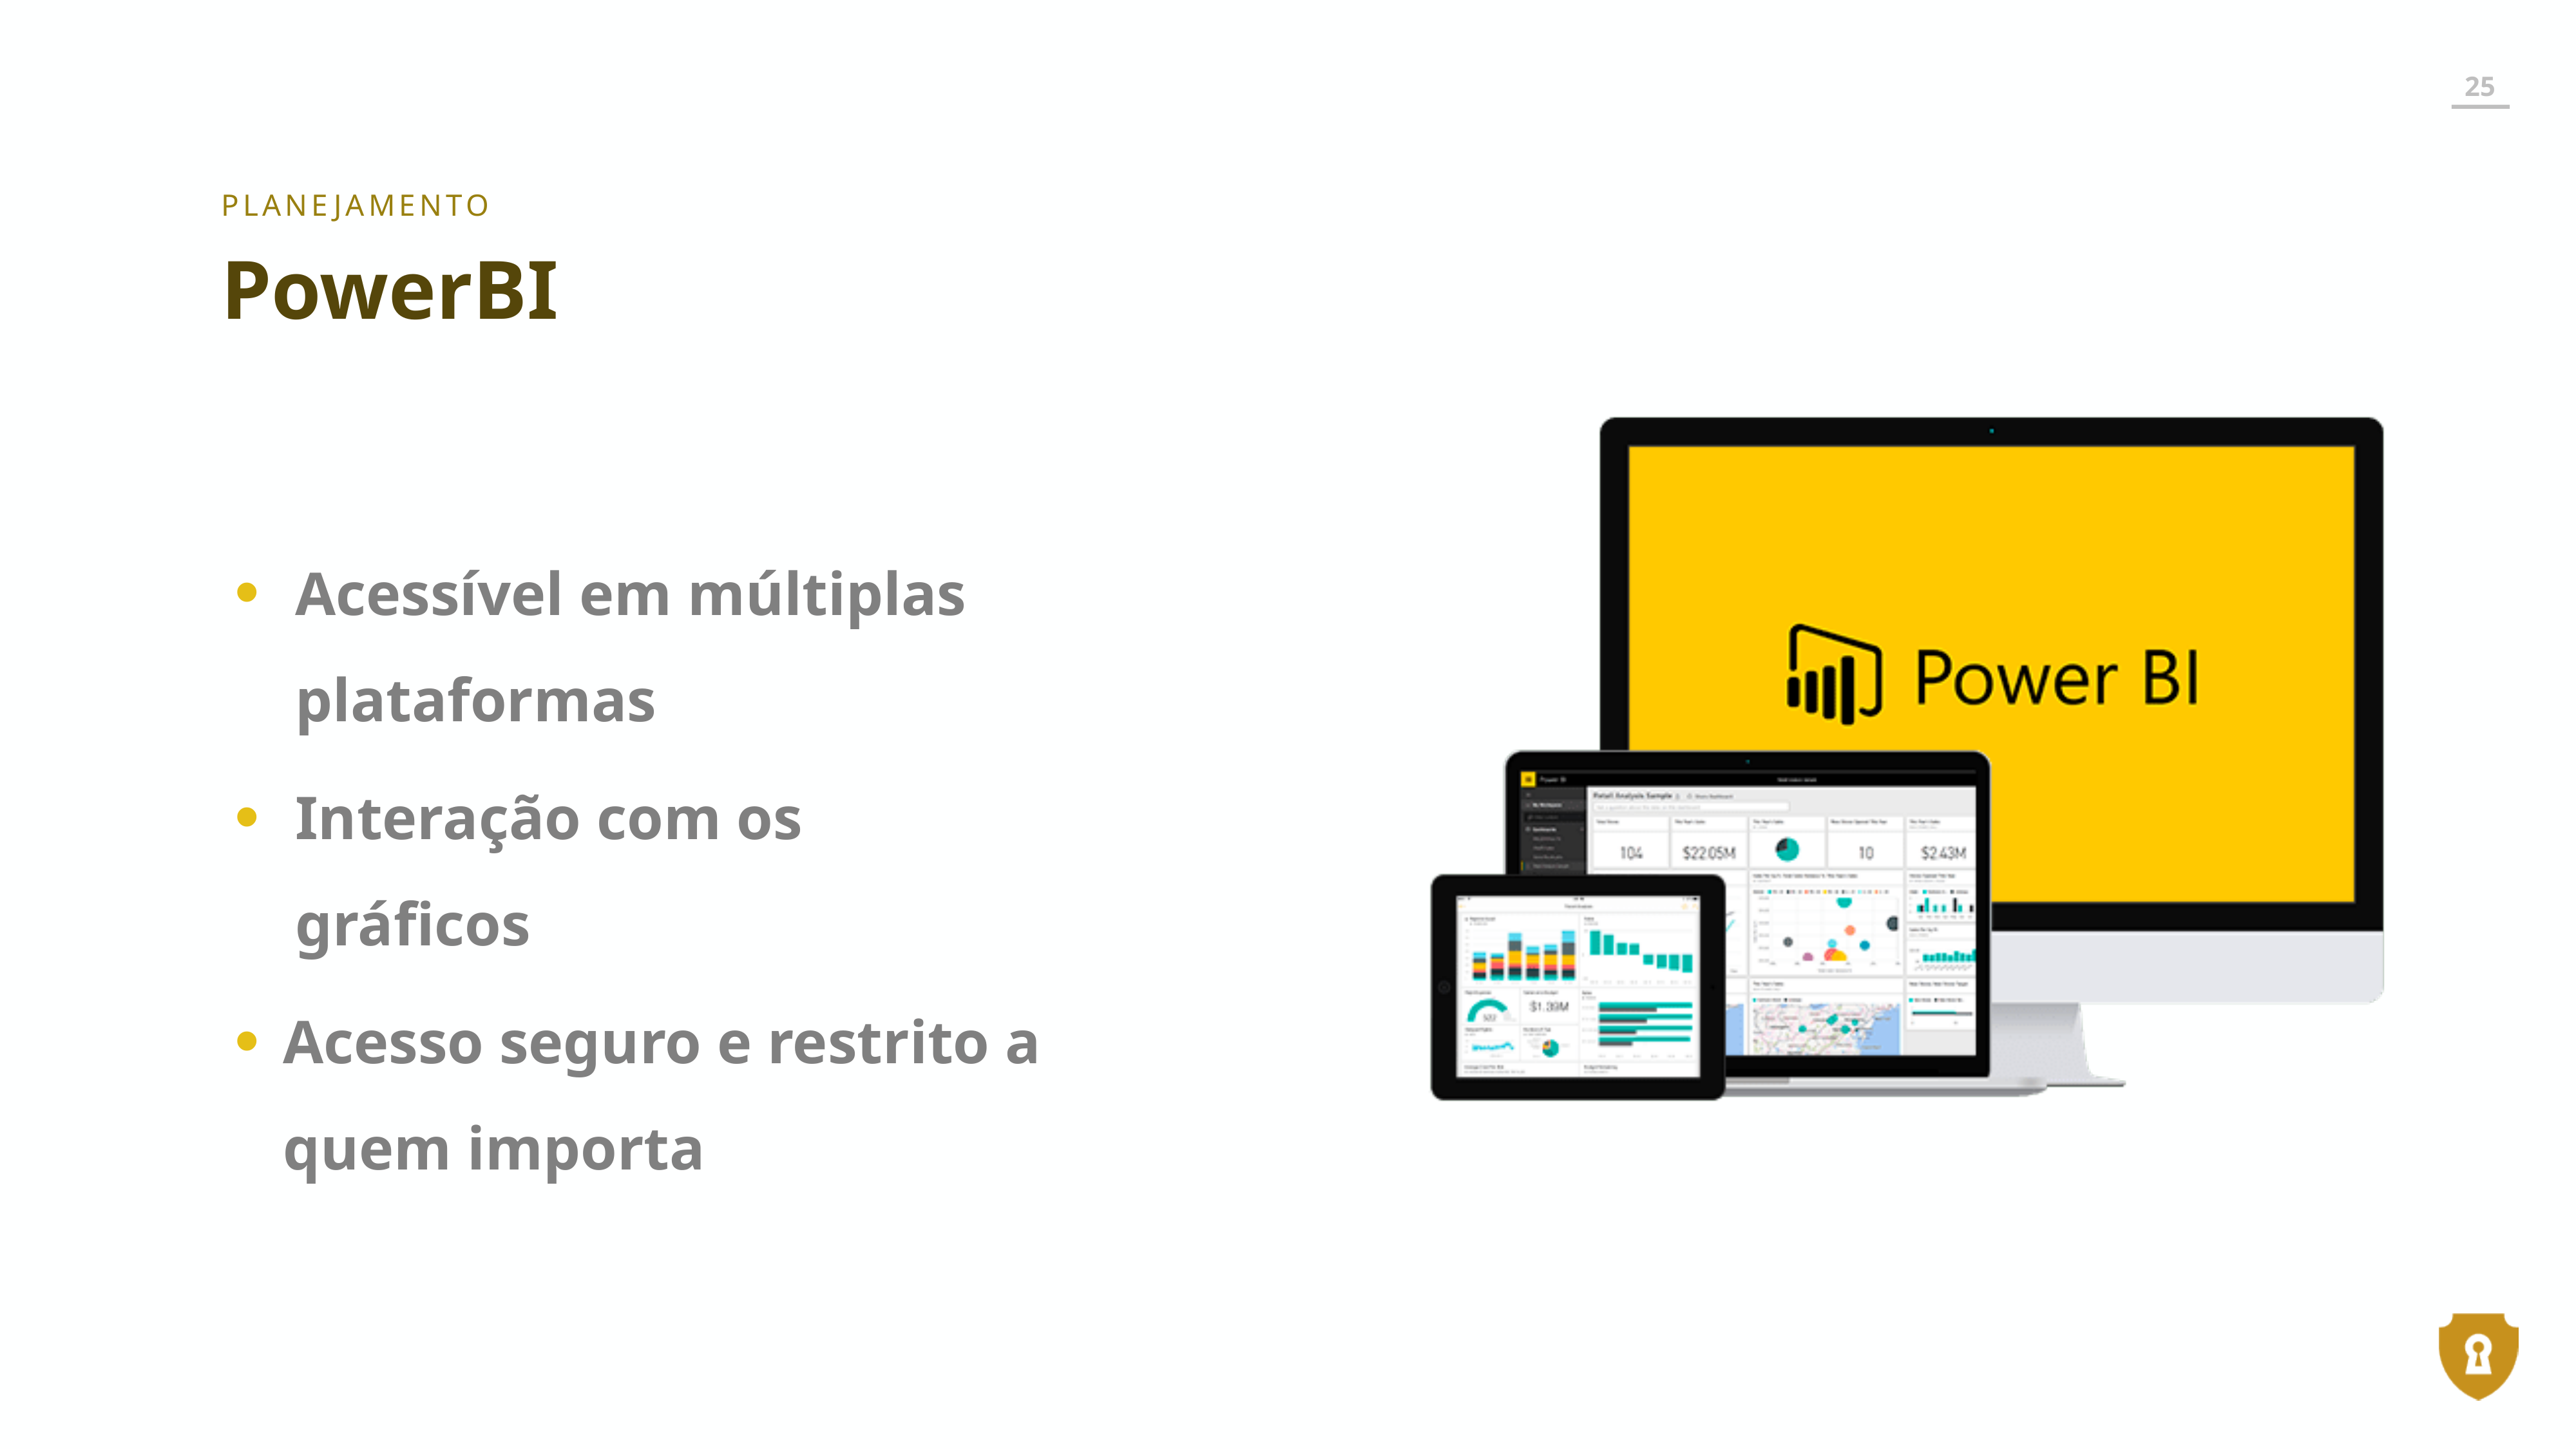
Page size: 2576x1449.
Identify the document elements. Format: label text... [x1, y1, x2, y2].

picture [2439, 1313, 2519, 1401]
text_box Acessível em múltiplas plataformas Interação com os gráficos Acesso seguro e restrito a quem importa [211, 509, 1076, 1206]
text_box PLANEJAMENTO [211, 181, 507, 227]
picture [1336, 384, 2479, 1133]
text_box PowerBI [211, 233, 1564, 340]
